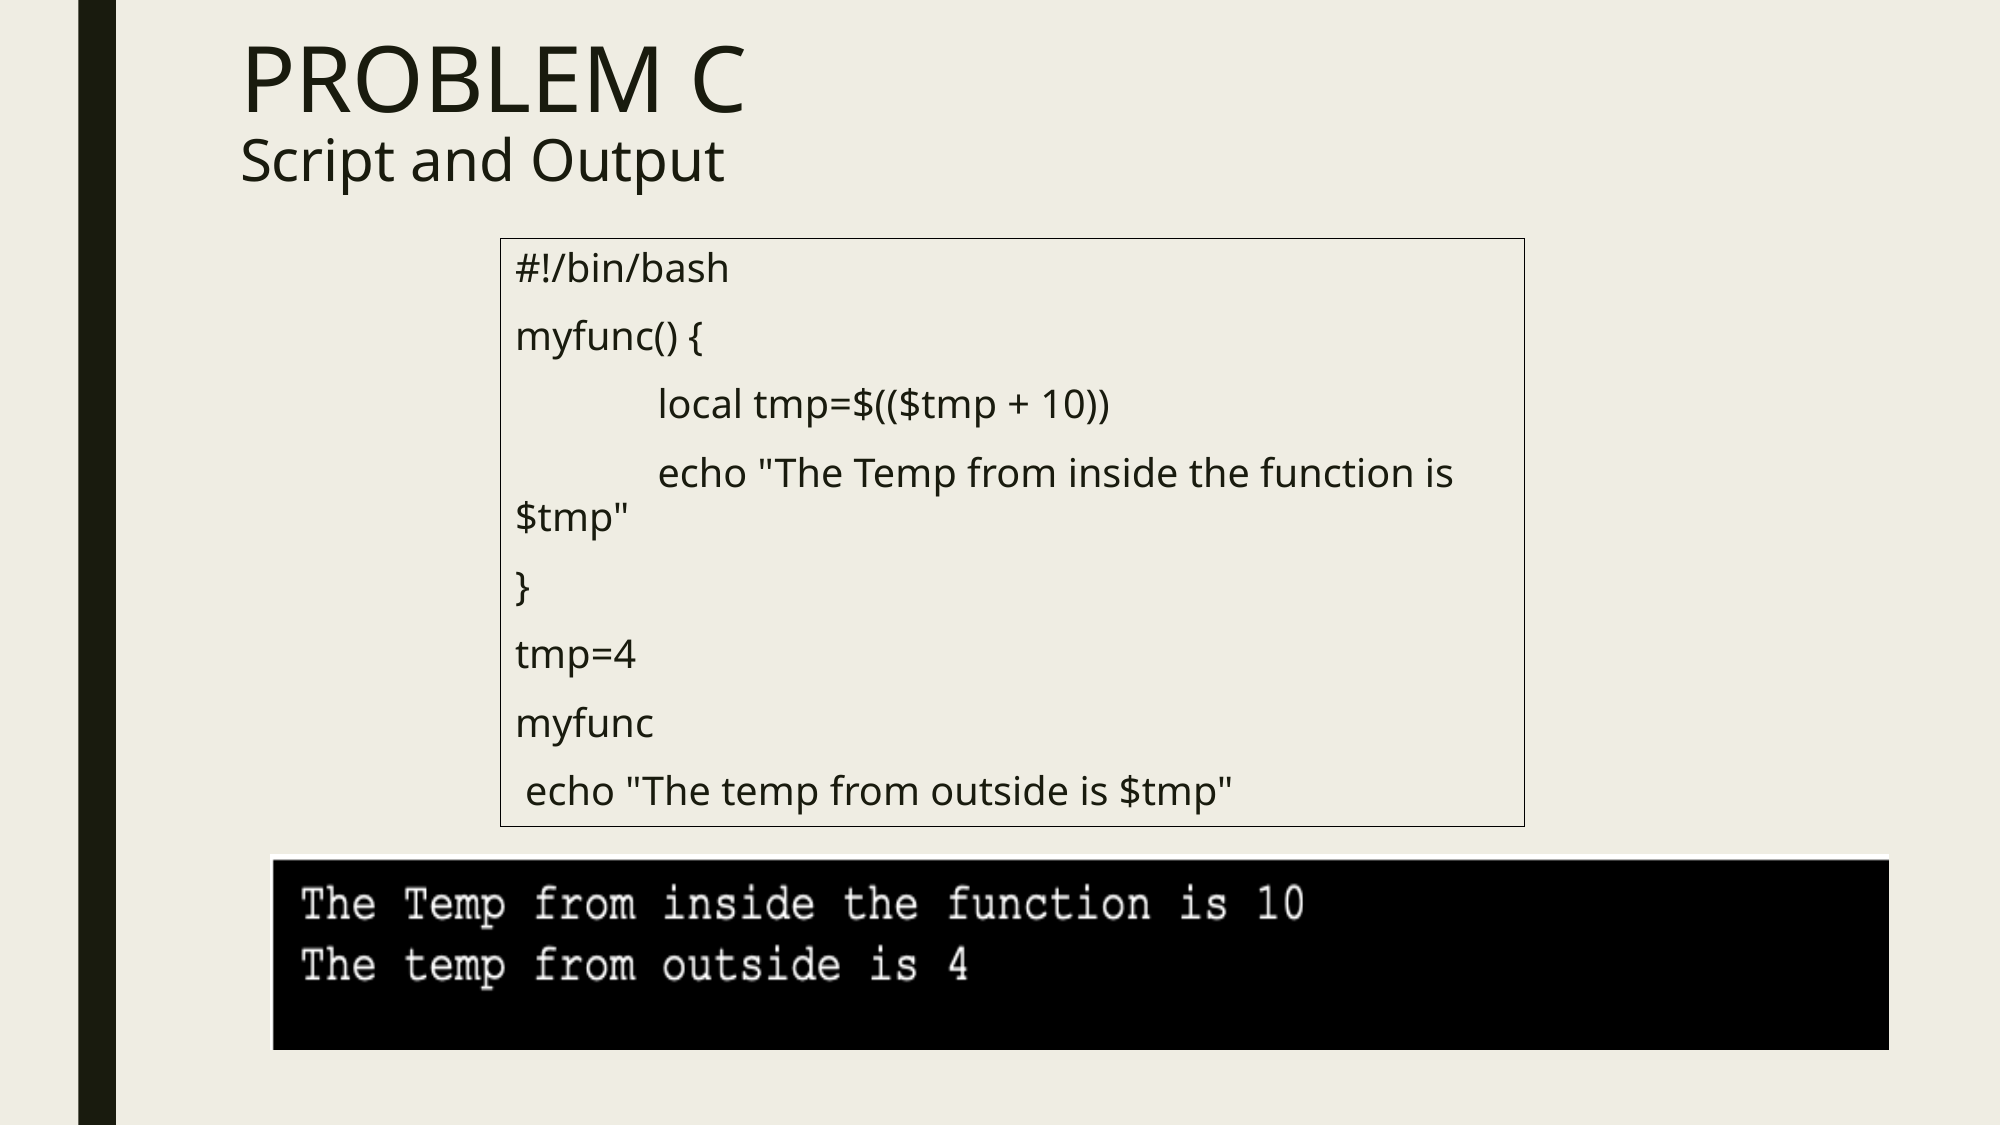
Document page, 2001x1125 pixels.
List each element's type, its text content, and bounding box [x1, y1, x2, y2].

picture [270, 854, 1889, 1050]
list #!/bin/bash myfunc() { local tmp=$(($tmp + 10)) echo "The Temp from inside the function is $tmp" } tmp=4 myfunc echo "The temp from outside is $tmp" [500, 238, 1525, 827]
title PROBLEM C Script and Output [225, 26, 1800, 271]
